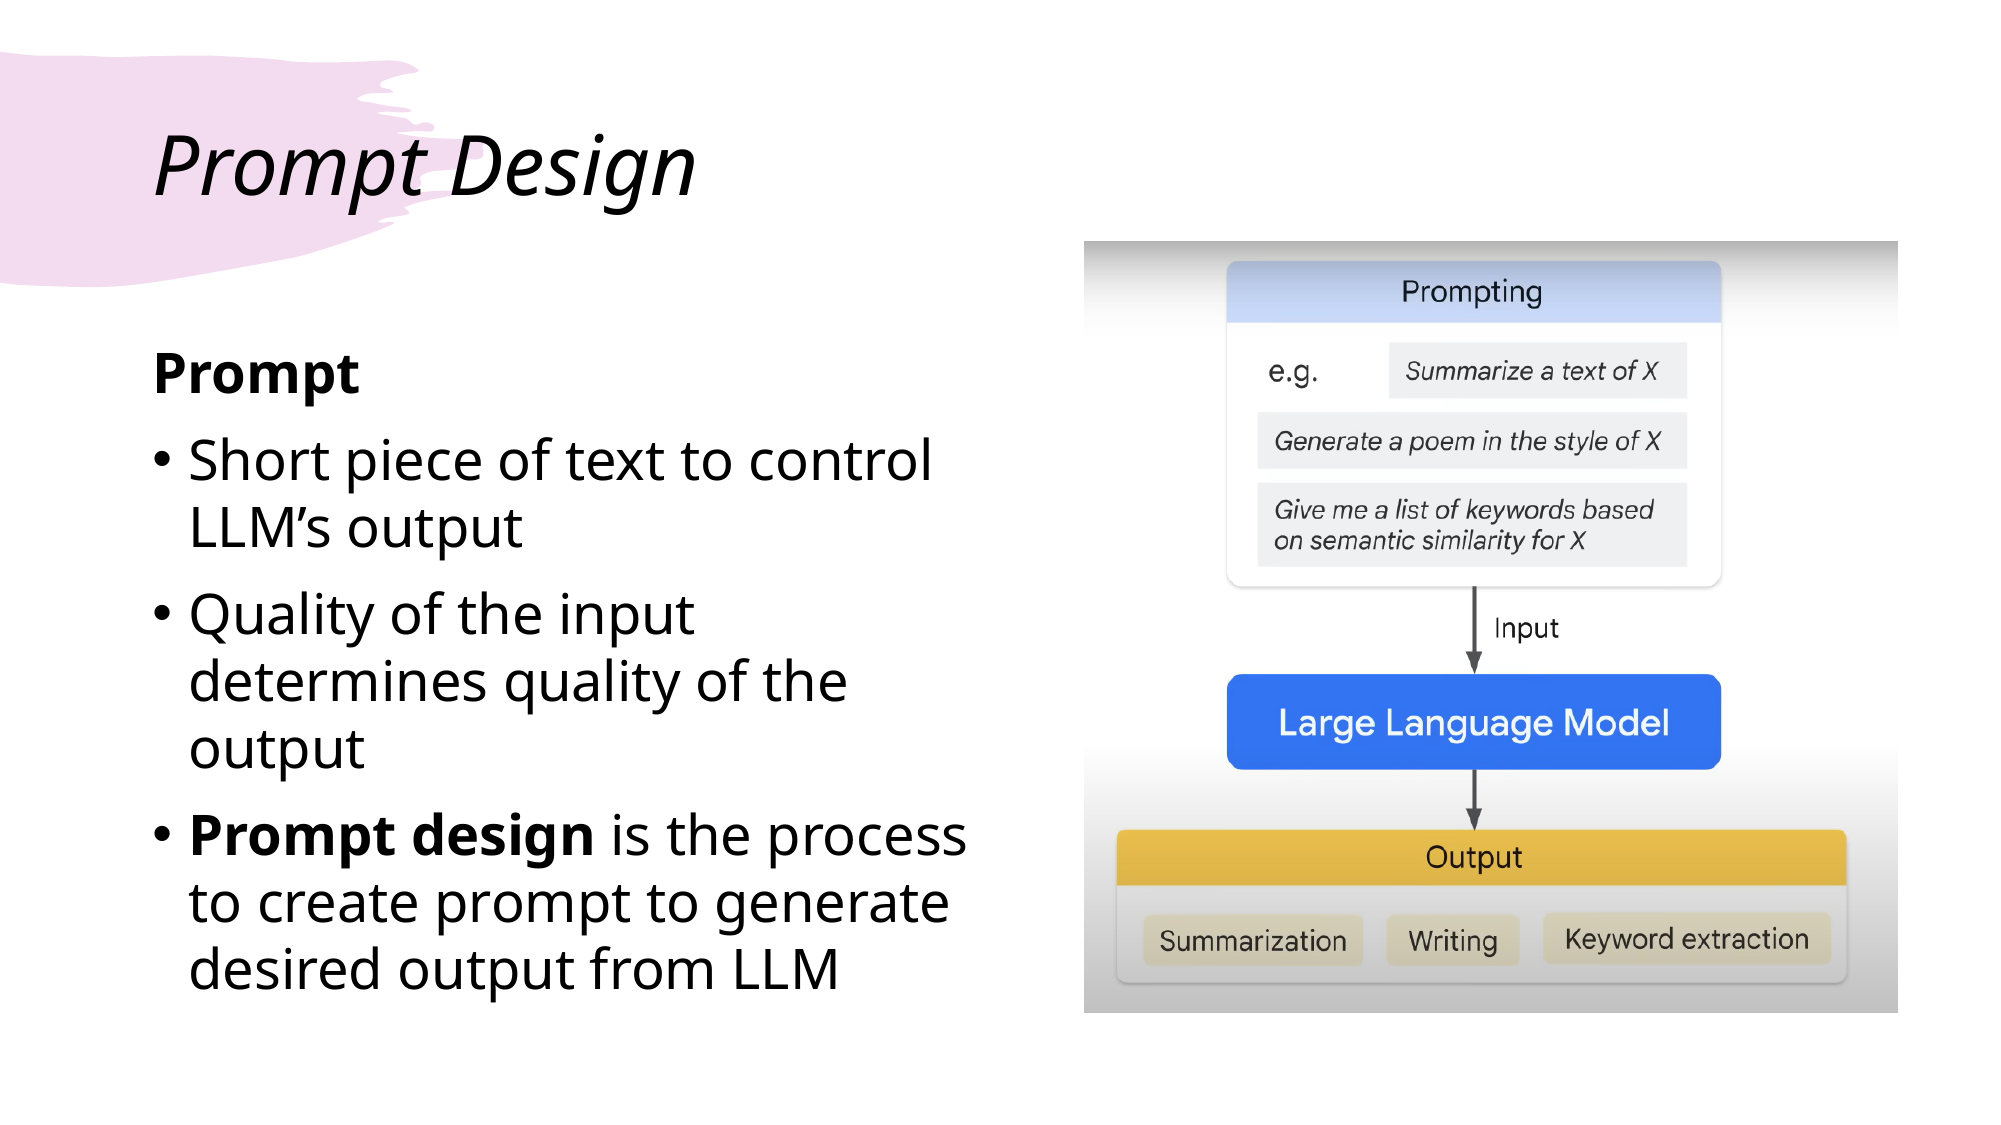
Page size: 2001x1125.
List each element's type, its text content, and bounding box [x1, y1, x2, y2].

list Prompt Short piece of text to control LLM’s output Quality of the input determines quality of the output Prompt design is the process to create prompt to generate desired output from LLM [137, 329, 1084, 1013]
title Prompt Design [137, 59, 1863, 278]
picture [1084, 241, 1898, 1013]
